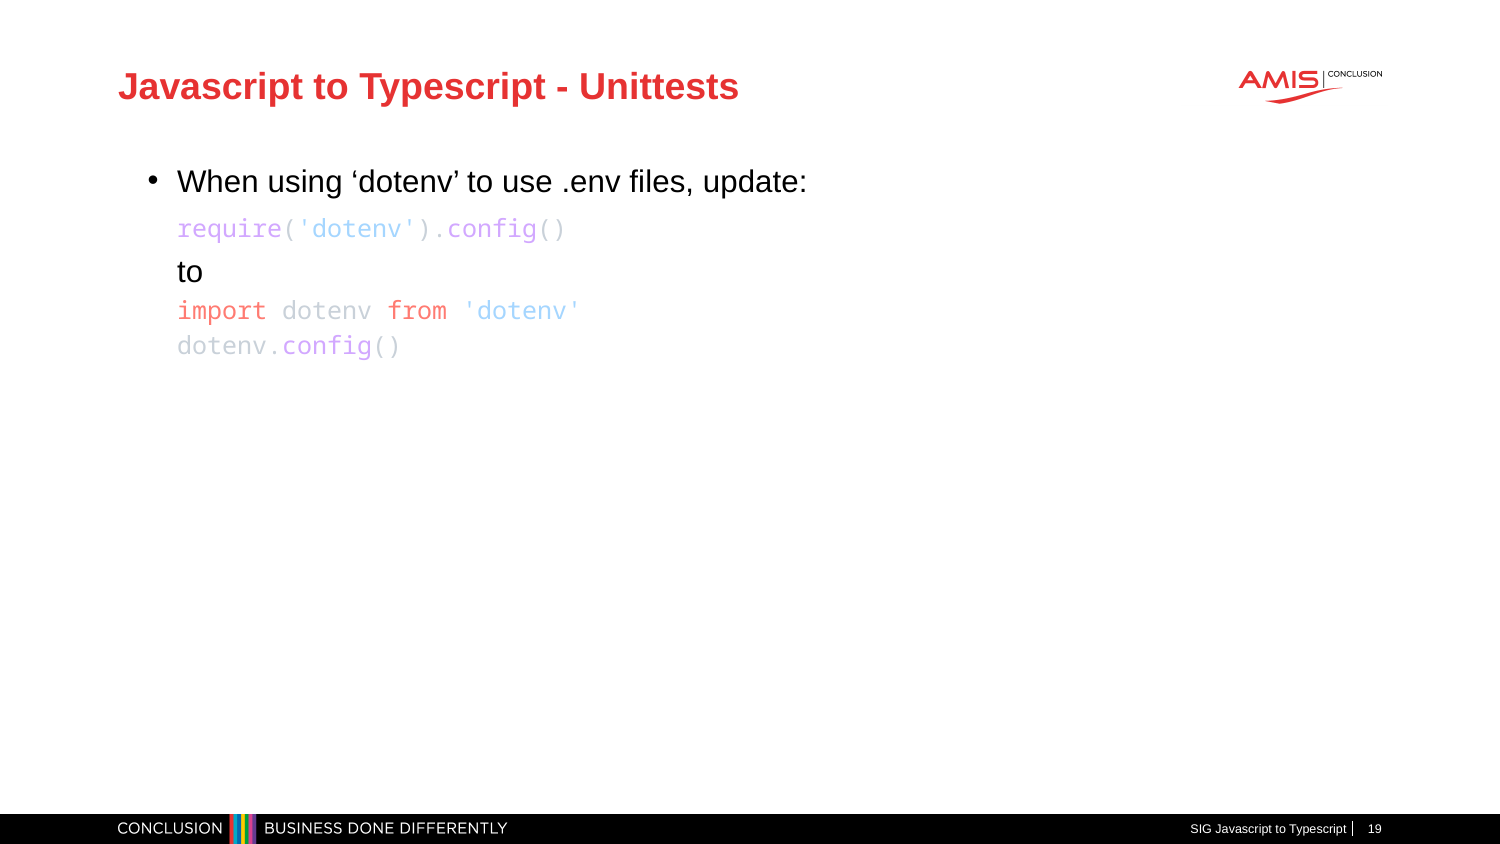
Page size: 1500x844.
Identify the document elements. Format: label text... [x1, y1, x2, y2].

picture [0, 814, 236, 844]
title Javascript to Typescript - Unittests [118, 47, 1205, 130]
list When using ‘dotenv’ to use .env files, update: require('dotenv').config() to import dotenv from 'dotenv' dotenv.config() [118, 153, 1205, 774]
slide_number 19 [1358, 820, 1382, 839]
picture [239, 814, 1500, 844]
footer SIG Javascript to Typescript [814, 820, 1347, 839]
picture [1205, 59, 1388, 106]
